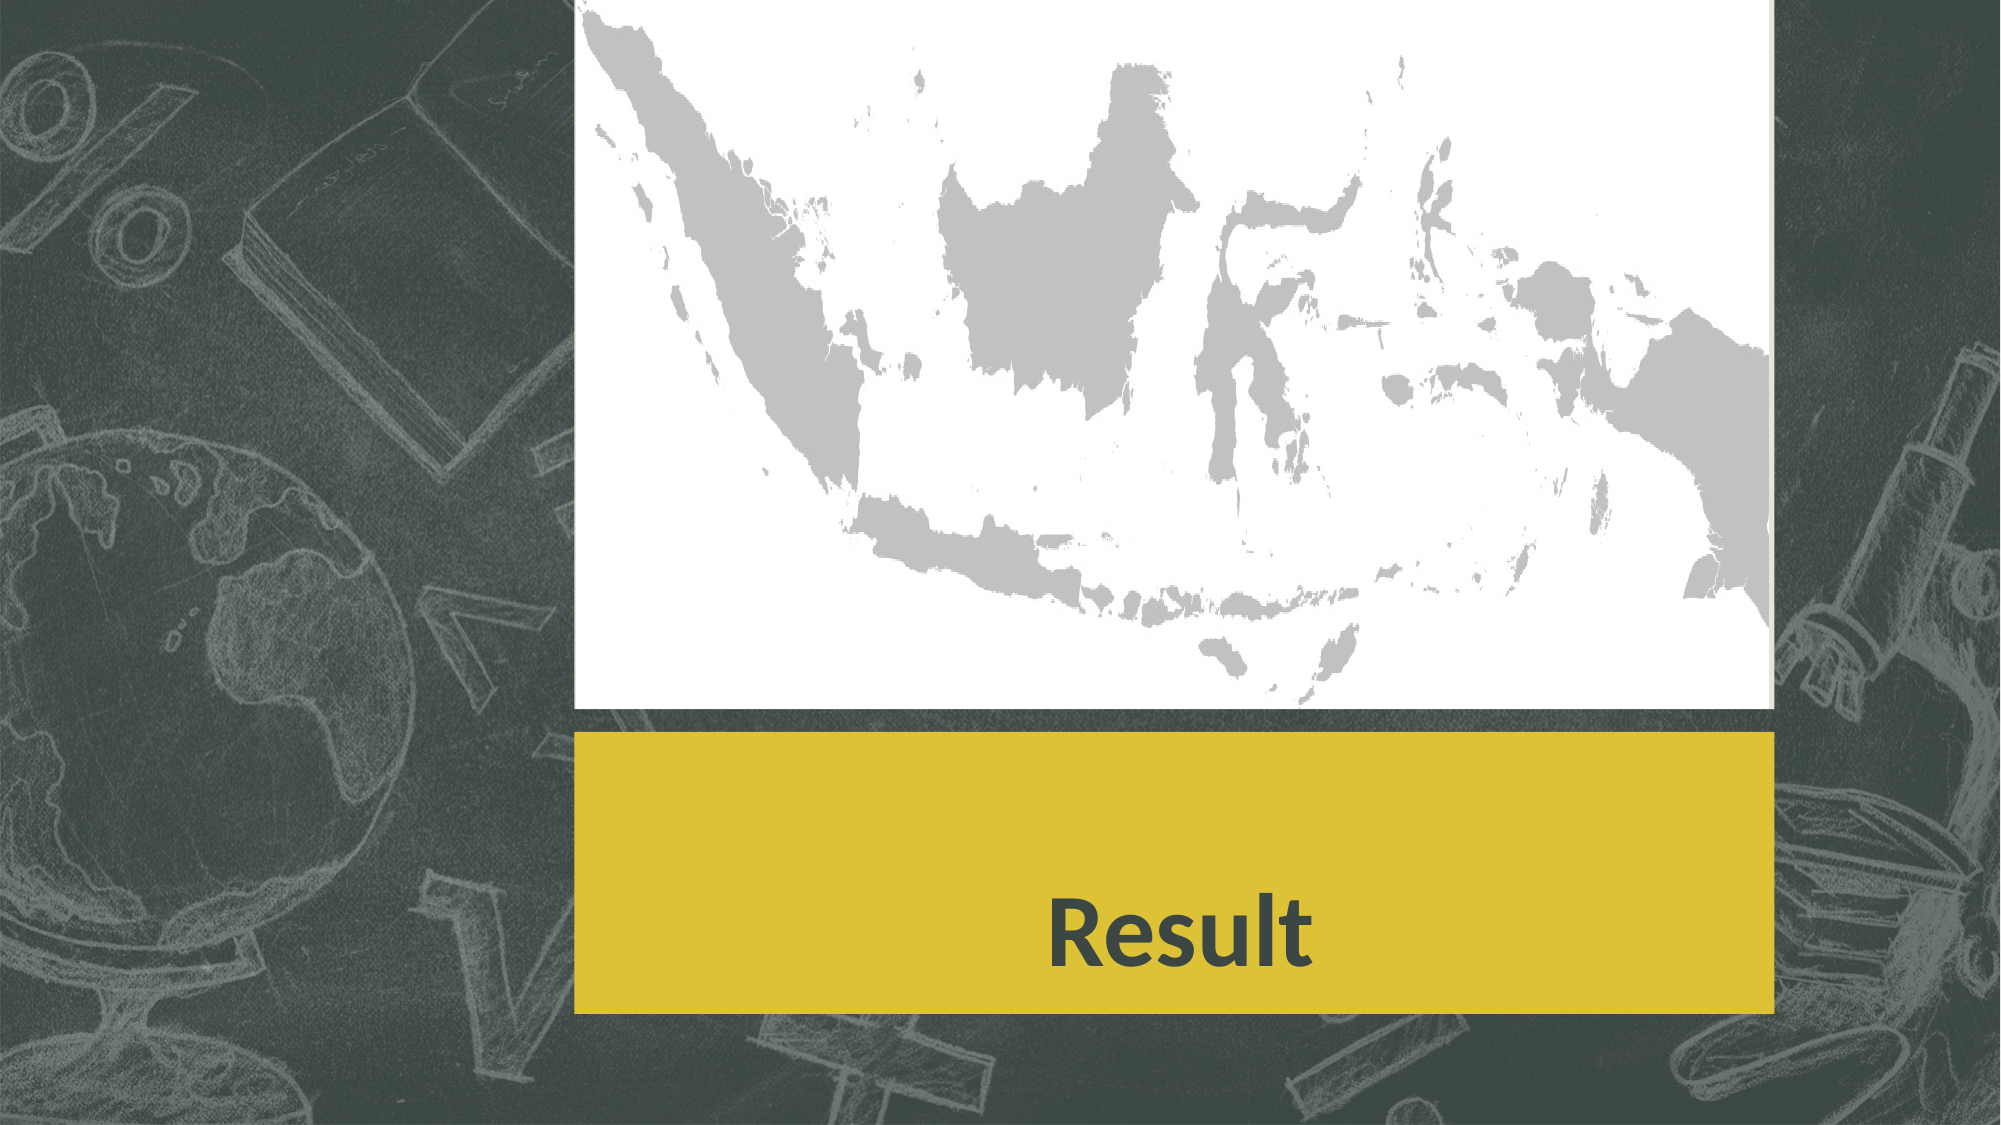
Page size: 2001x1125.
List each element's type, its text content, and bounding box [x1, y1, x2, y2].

picture [576, 0, 1769, 709]
title Result [639, 747, 1723, 997]
picture [0, 0, 2001, 1125]
